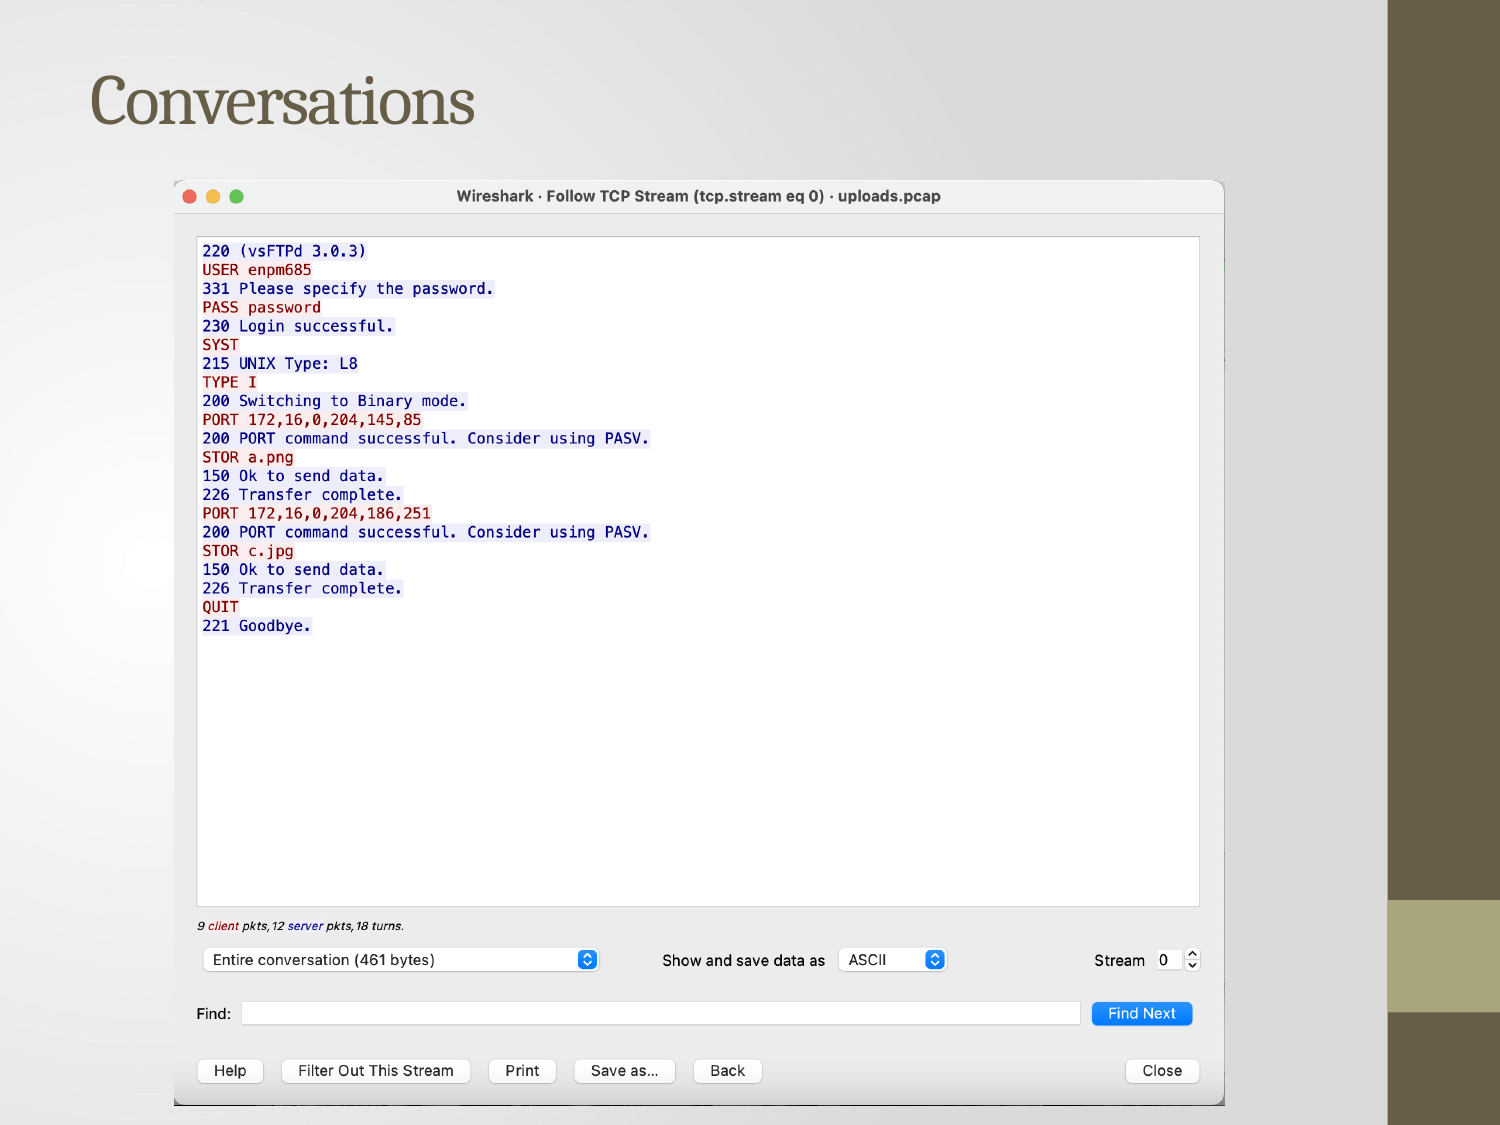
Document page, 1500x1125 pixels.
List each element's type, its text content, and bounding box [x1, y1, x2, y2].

title Conversations [75, 45, 1325, 233]
picture [174, 180, 1226, 1107]
